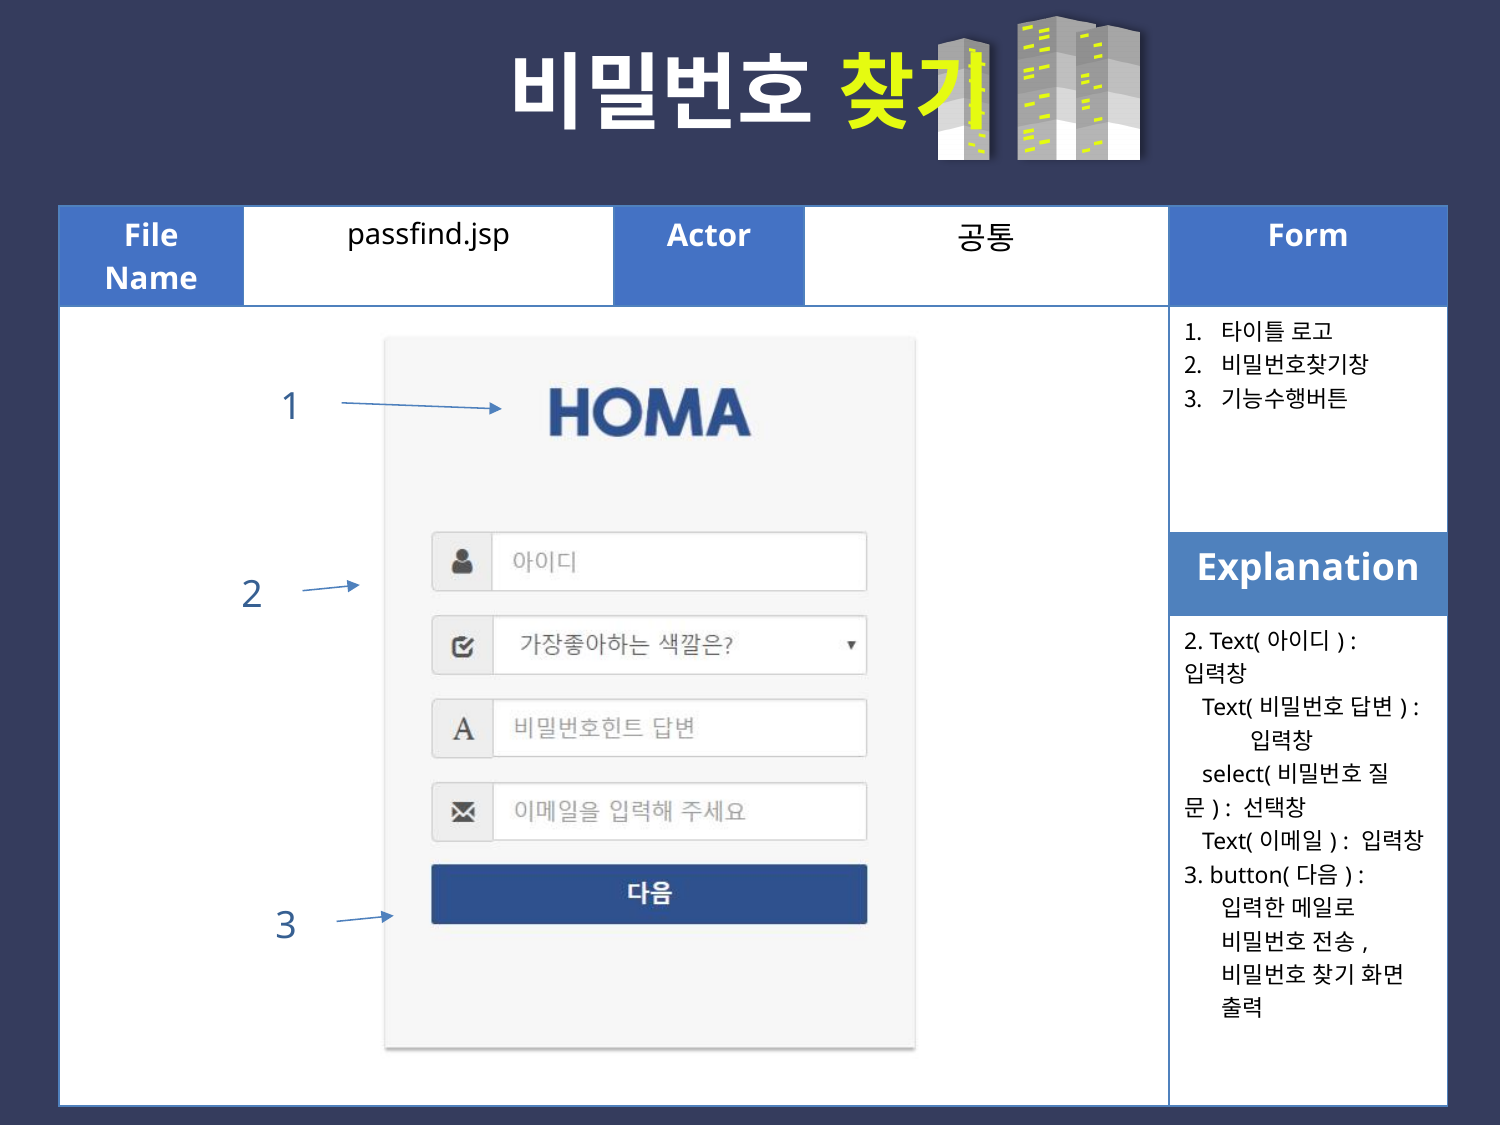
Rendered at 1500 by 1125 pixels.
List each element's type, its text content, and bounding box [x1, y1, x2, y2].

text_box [341, 402, 503, 410]
table_header File Name [60, 207, 243, 305]
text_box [302, 584, 361, 591]
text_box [74, 16, 1426, 233]
table_cell 타이틀 로고 비밀번호찾기창 기능수행버튼 [1170, 307, 1447, 532]
table_header passfind.jsp [244, 242, 613, 305]
table_header Form [1170, 207, 1447, 305]
table_cell [60, 307, 1168, 1105]
table_cell Explanation [1170, 534, 1447, 614]
table_header 공통 [805, 242, 1168, 305]
picture [348, 317, 951, 1071]
table_header Actor [615, 242, 803, 305]
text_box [336, 915, 394, 922]
text_box 3 [260, 893, 324, 953]
table_cell 2. Text(아이디) : 입력창 Text(비밀번호 답변) : 입력창 select(비밀번호 질문) : 선택창 Text(이메일) : 입력창 3. button(다음) : 입력한 메일로 비밀번호 전송, 비밀번호 찾기 화면 출력 [1170, 616, 1447, 1105]
text_box 2 [226, 562, 290, 623]
text_box 1 [265, 374, 329, 435]
